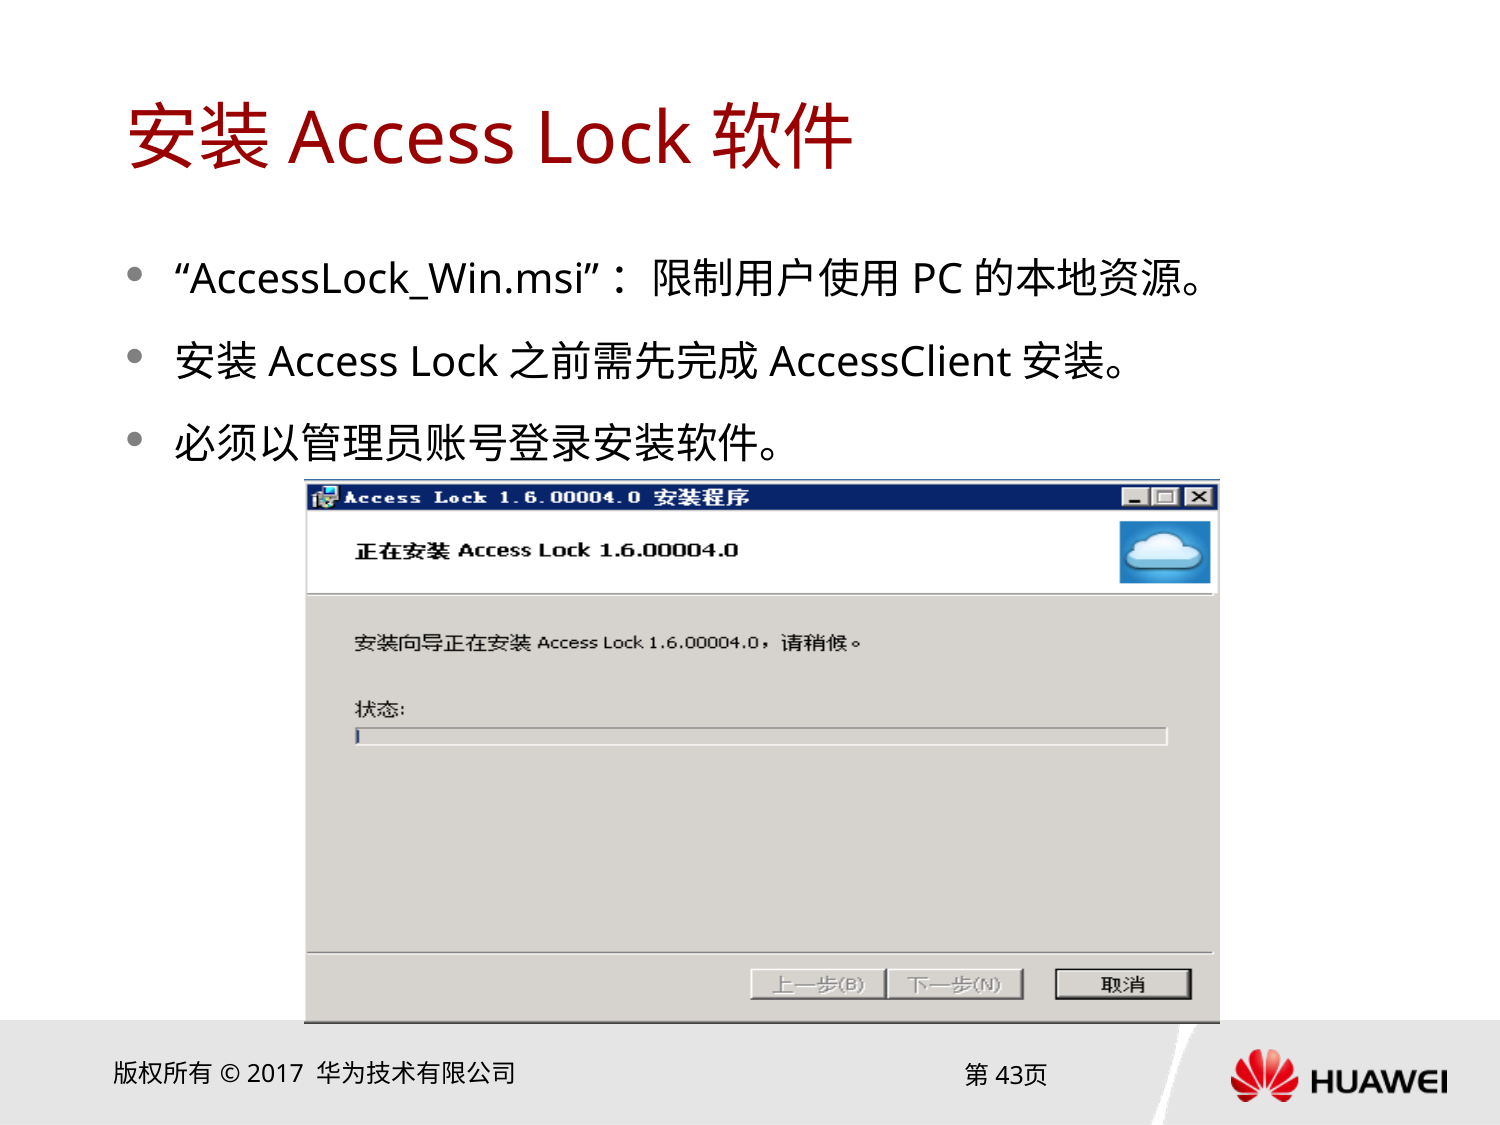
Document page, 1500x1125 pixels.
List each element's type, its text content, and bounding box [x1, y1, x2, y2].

list “AccessLock_Win.msi”：限制用户使用PC的本地资源。 安装Access Lock之前需先完成AccessClient安装。 必须以管理员账号登录安装软件。 [111, 225, 1412, 870]
title 安装Access Lock软件 [111, 63, 1412, 207]
picture [0, 479, 1500, 1125]
